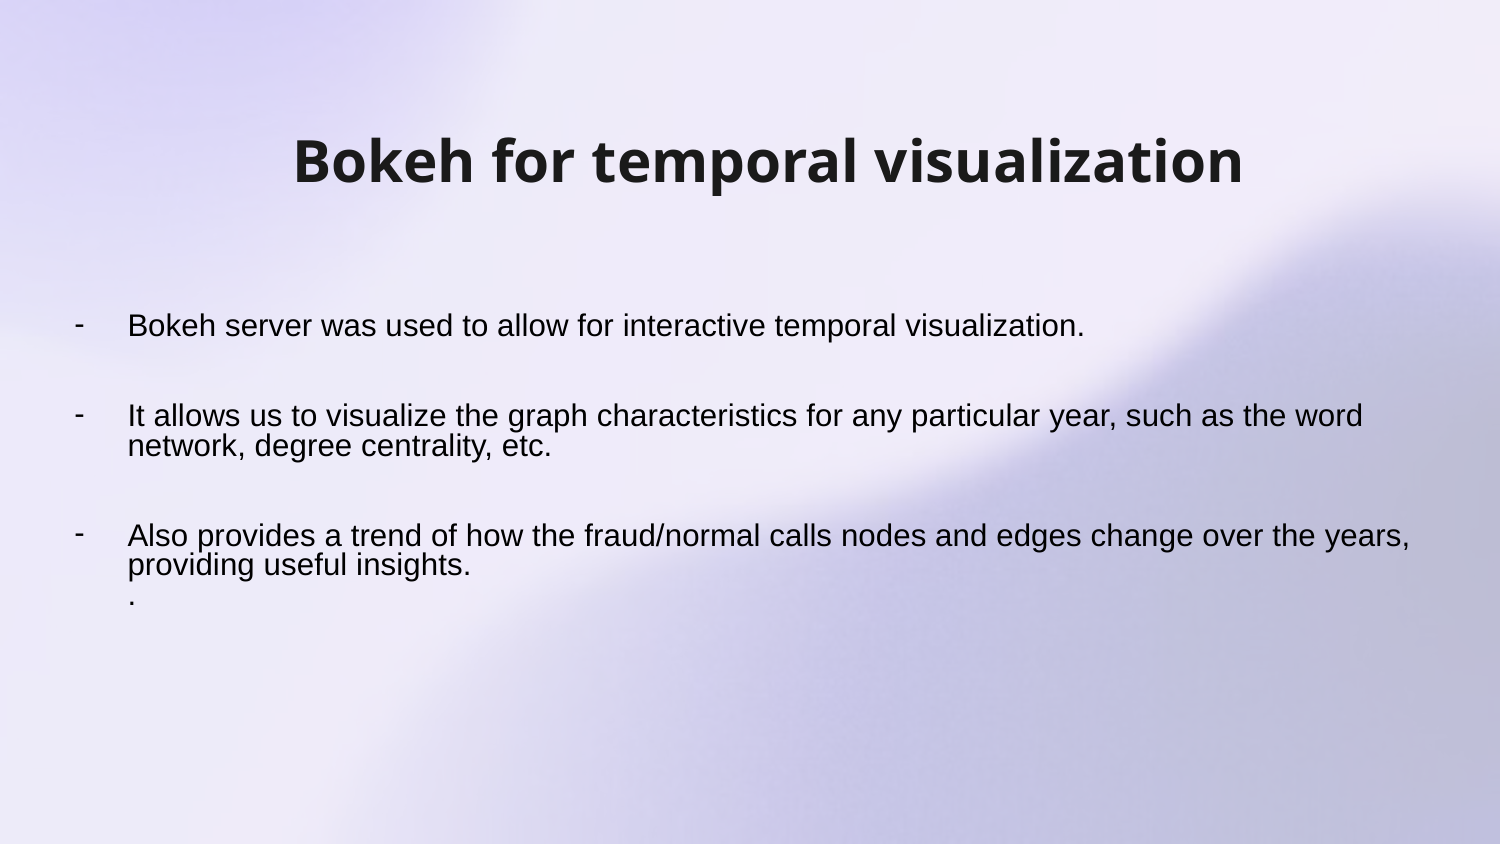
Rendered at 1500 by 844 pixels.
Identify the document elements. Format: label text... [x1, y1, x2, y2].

text_box [0, 0, 1500, 844]
text_box Bokeh for temporal visualization [11, 106, 1489, 195]
subtitle Bokeh server was used to allow for interactive temporal visualization. It allows us to visualize the graph characteristics for any particular year, such as the word network, degree centrality, etc. Also provides a trend of how the fraud/normal calls nodes and edges change over the years, providing useful insights. . [52, 259, 1448, 749]
